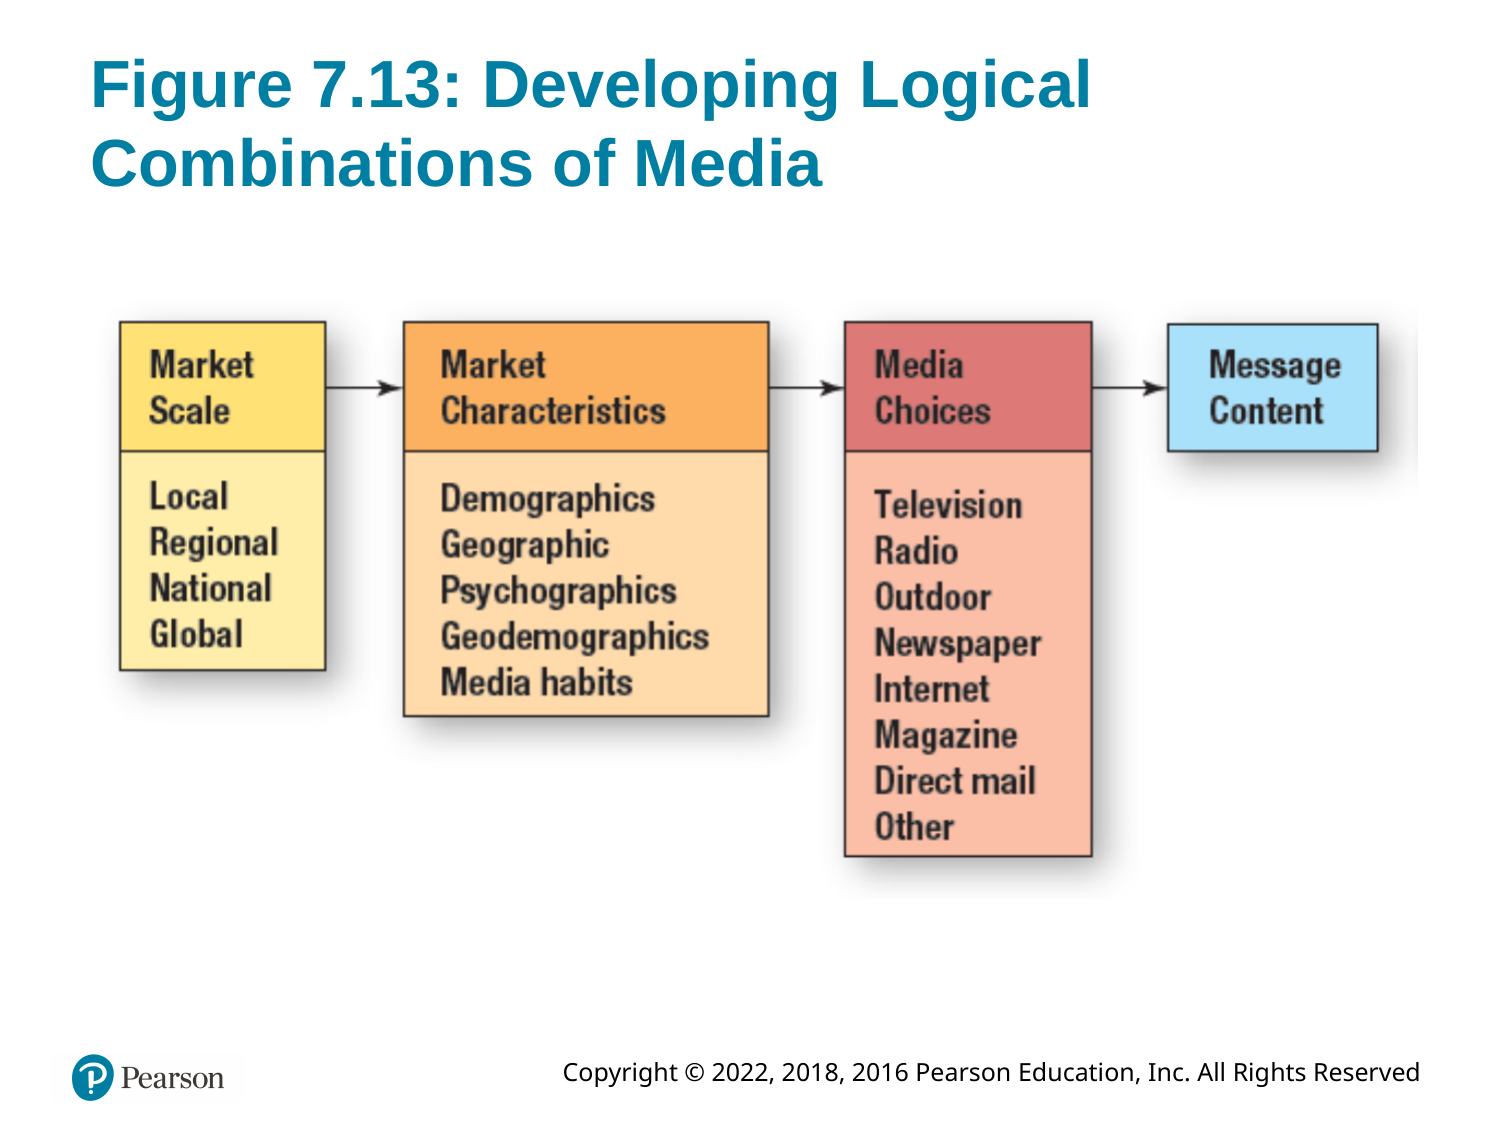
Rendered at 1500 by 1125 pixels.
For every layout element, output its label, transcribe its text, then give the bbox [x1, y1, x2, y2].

title Figure 7.13: Developing Logical Combinations of Media [75, 35, 1425, 216]
picture [51, 1053, 245, 1102]
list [82, 298, 1418, 913]
